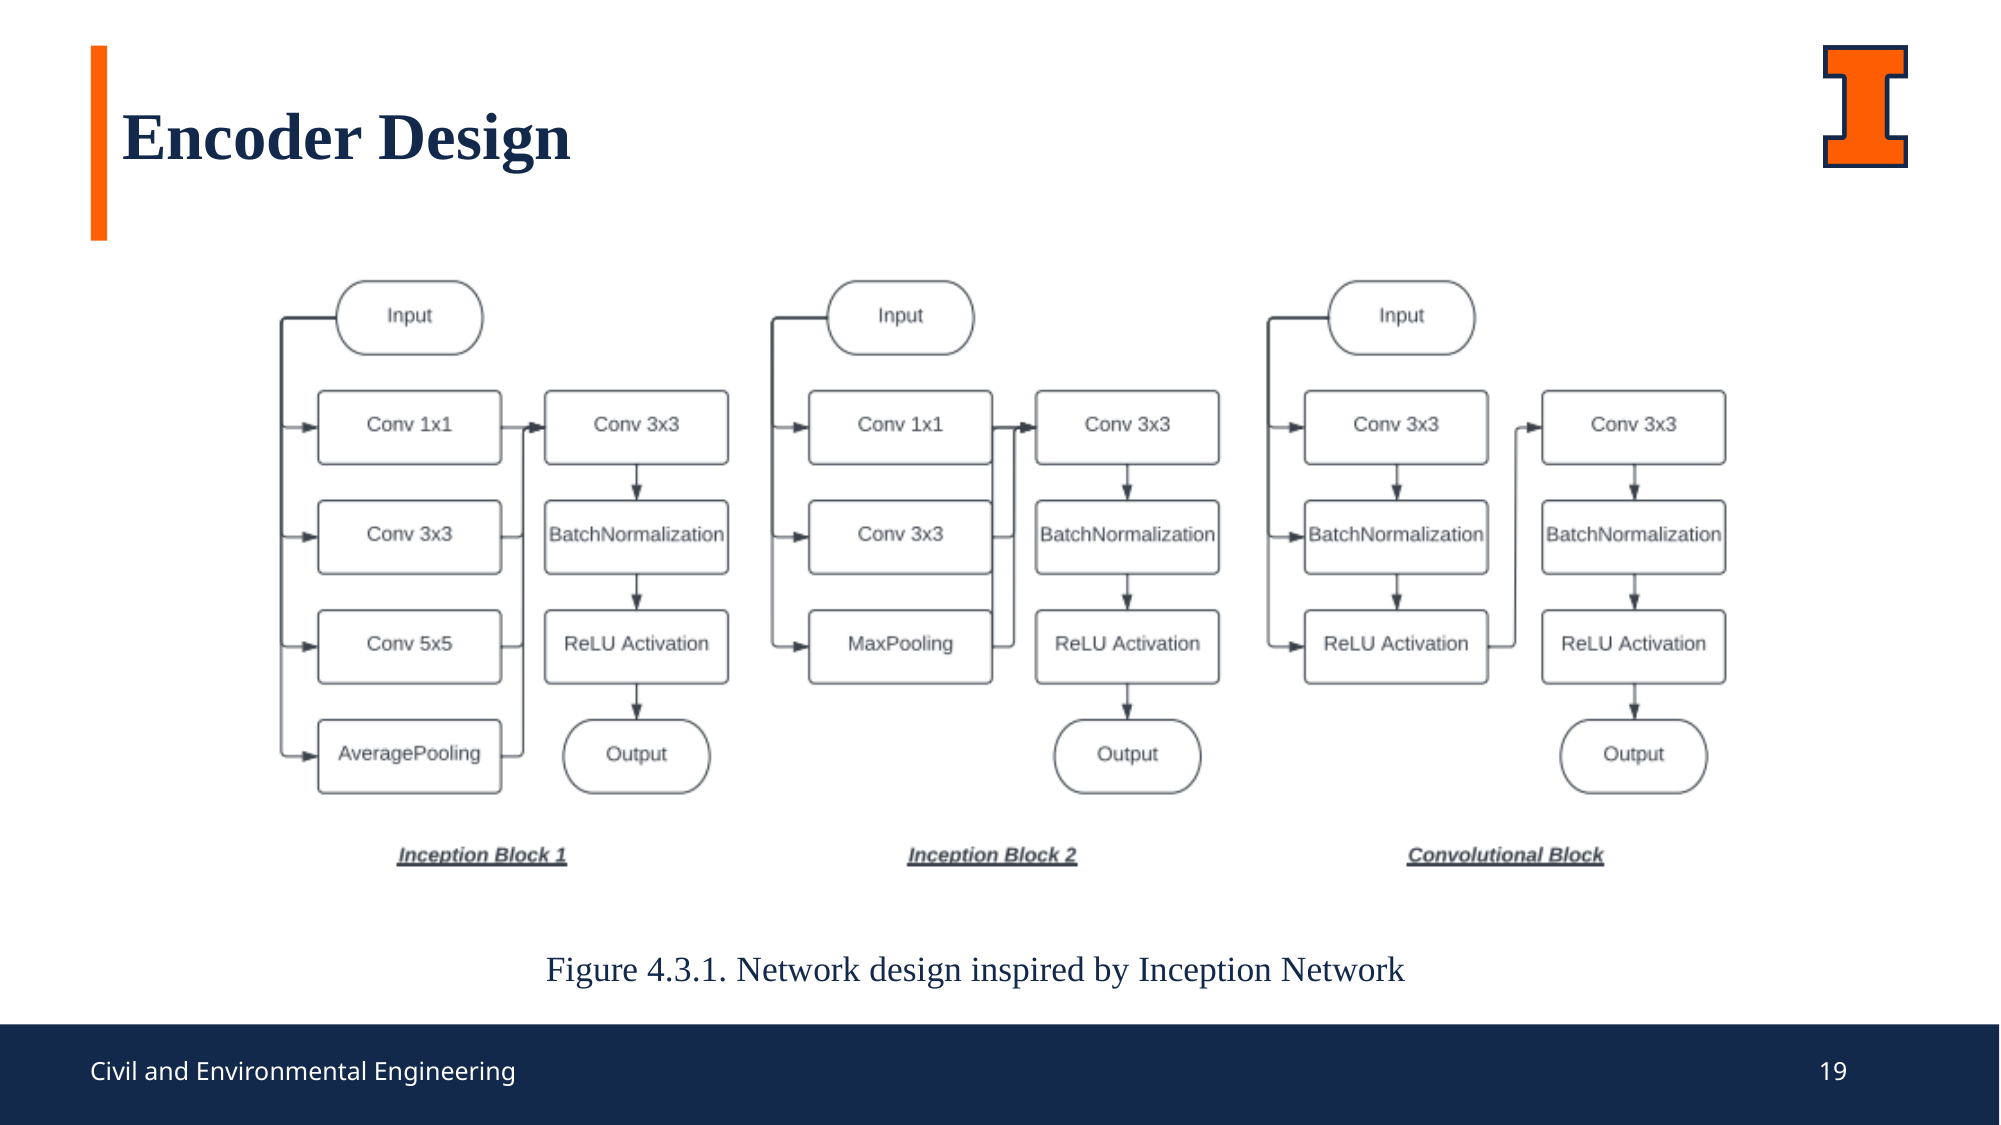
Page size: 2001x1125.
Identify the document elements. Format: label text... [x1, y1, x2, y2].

picture [1823, 45, 1908, 168]
list Encoder Design [107, 45, 1809, 241]
text_box Figure 4.3.1. Network design inspired by Inception Network [530, 943, 1469, 992]
picture [246, 232, 1752, 892]
slide_number 19 [1412, 1042, 1863, 1103]
list Civil and Environmental Engineering [75, 1042, 1412, 1103]
